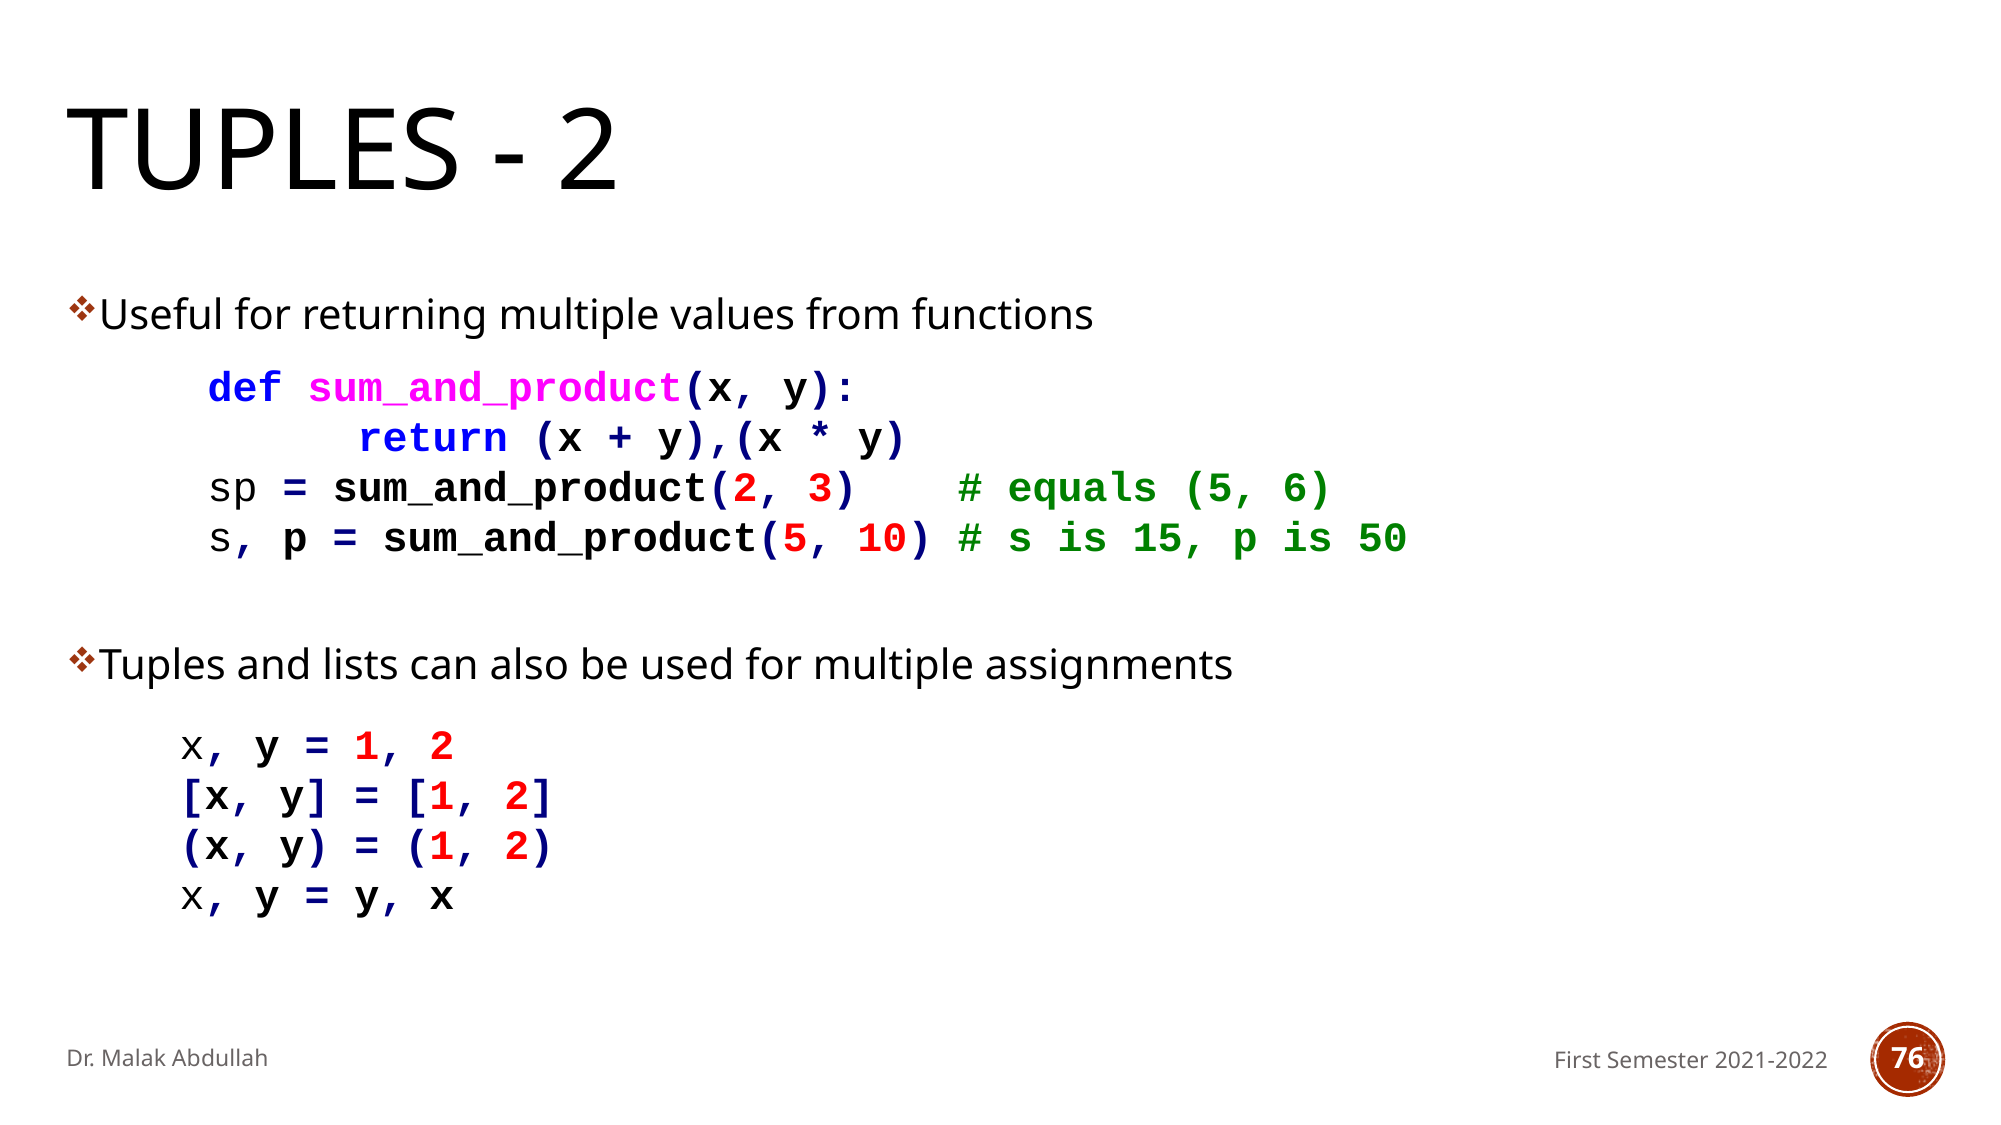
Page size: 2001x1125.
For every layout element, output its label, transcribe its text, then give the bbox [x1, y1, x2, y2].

text_box def sum_and_product(x, y): return (x + y),(x * y) sp = sum_and_product(2, 3) # equals (5, 6) s, p = sum_and_product(5, 10) # s is 15, p is 50 [192, 352, 1484, 568]
footer Dr. Malak Abdullah [51, 1028, 1217, 1089]
slide_number First Semester 2021-2022 [1306, 1028, 1844, 1089]
title Tuples - 2 [51, 49, 1920, 258]
slide_number 76 [1855, 1028, 1961, 1089]
list Useful for returning multiple values from functions Tuples and lists can also be used for multiple assignments [51, 285, 1920, 1013]
text_box x, y = 1, 2 [x, y] = [1, 2] (x, y) = (1, 2) x, y = y, x [164, 710, 915, 925]
